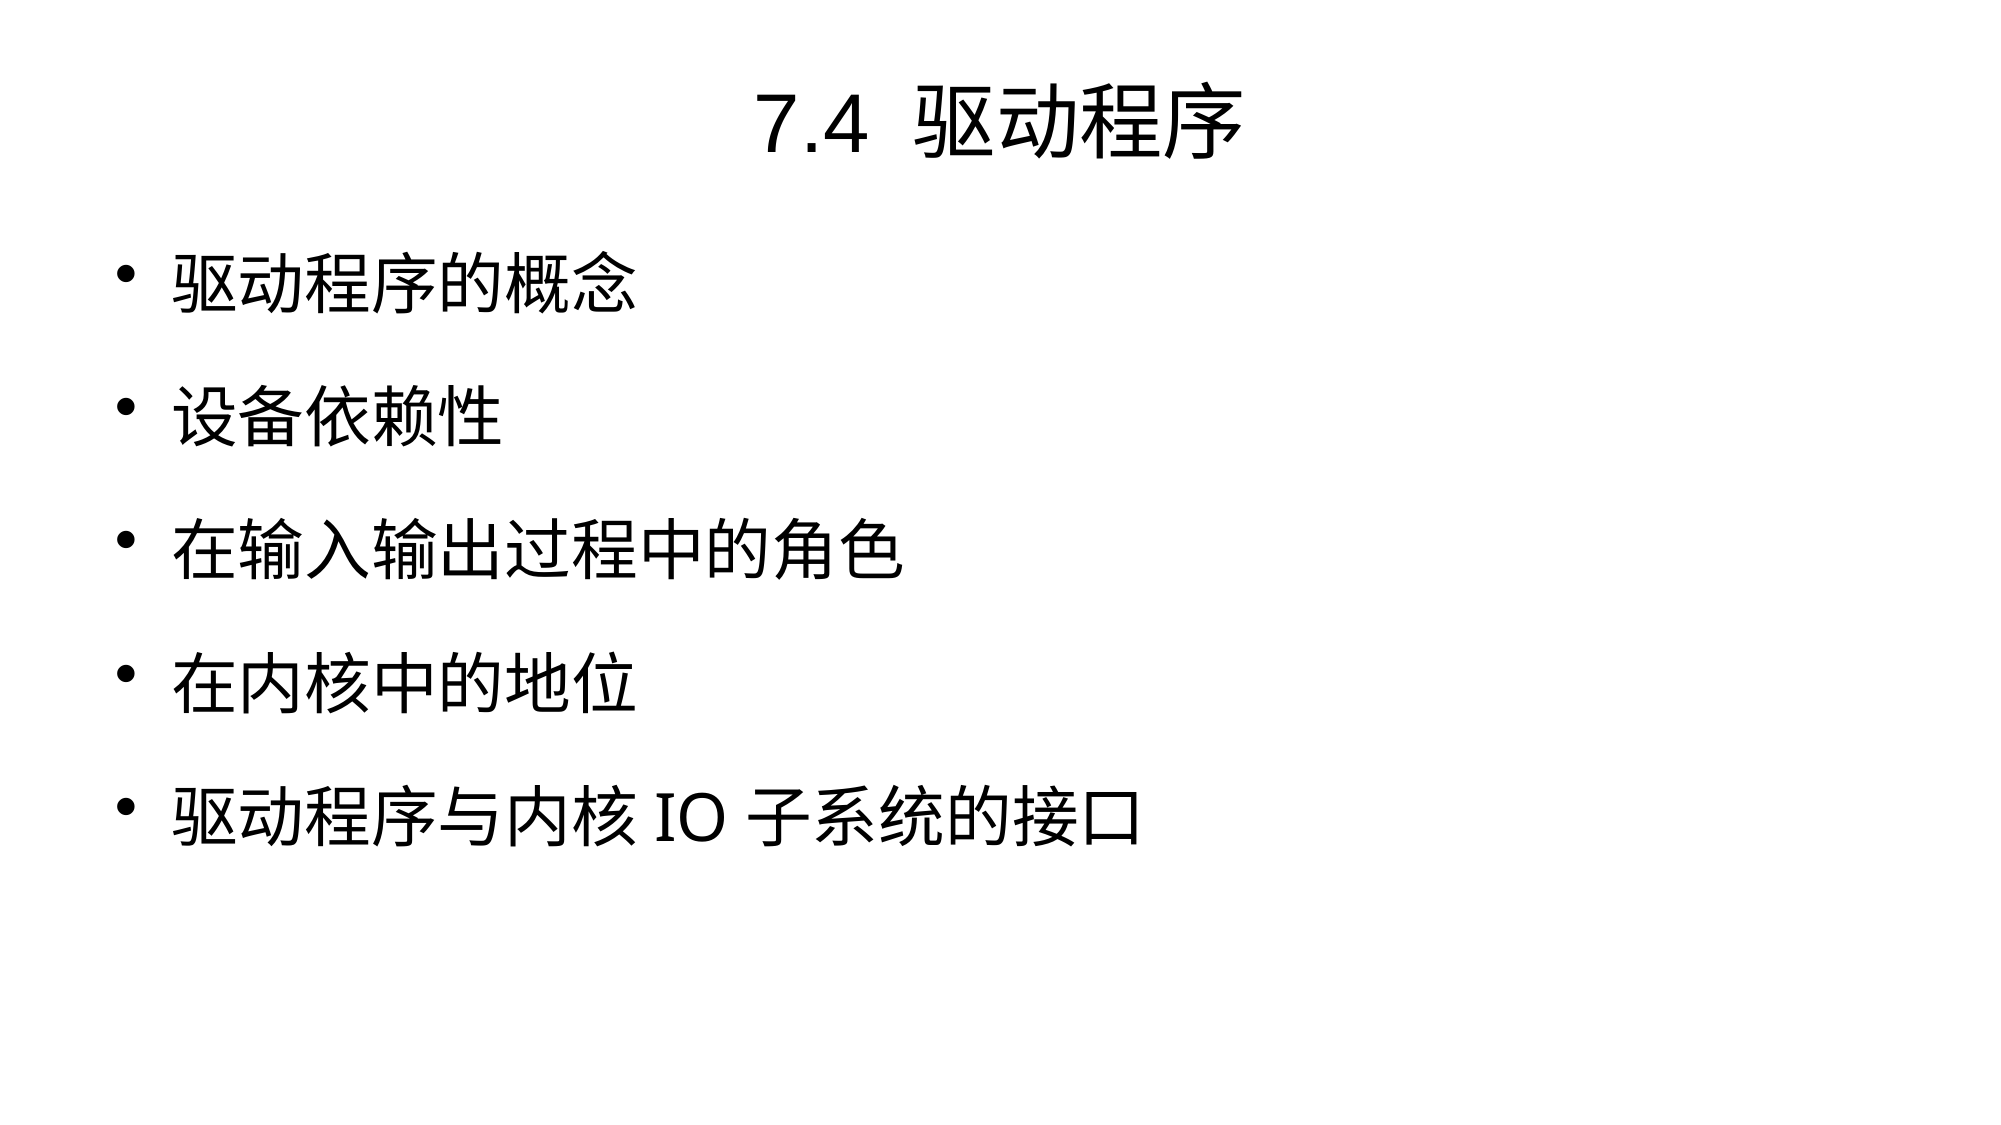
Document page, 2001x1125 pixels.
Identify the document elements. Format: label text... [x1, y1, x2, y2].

list 驱动程序的概念 设备依赖性 在输入输出过程中的角色 在内核中的地位 驱动程序与内核IO子系统的接口 [99, 193, 1901, 1006]
title 7.4 驱动程序 [99, 44, 1901, 193]
